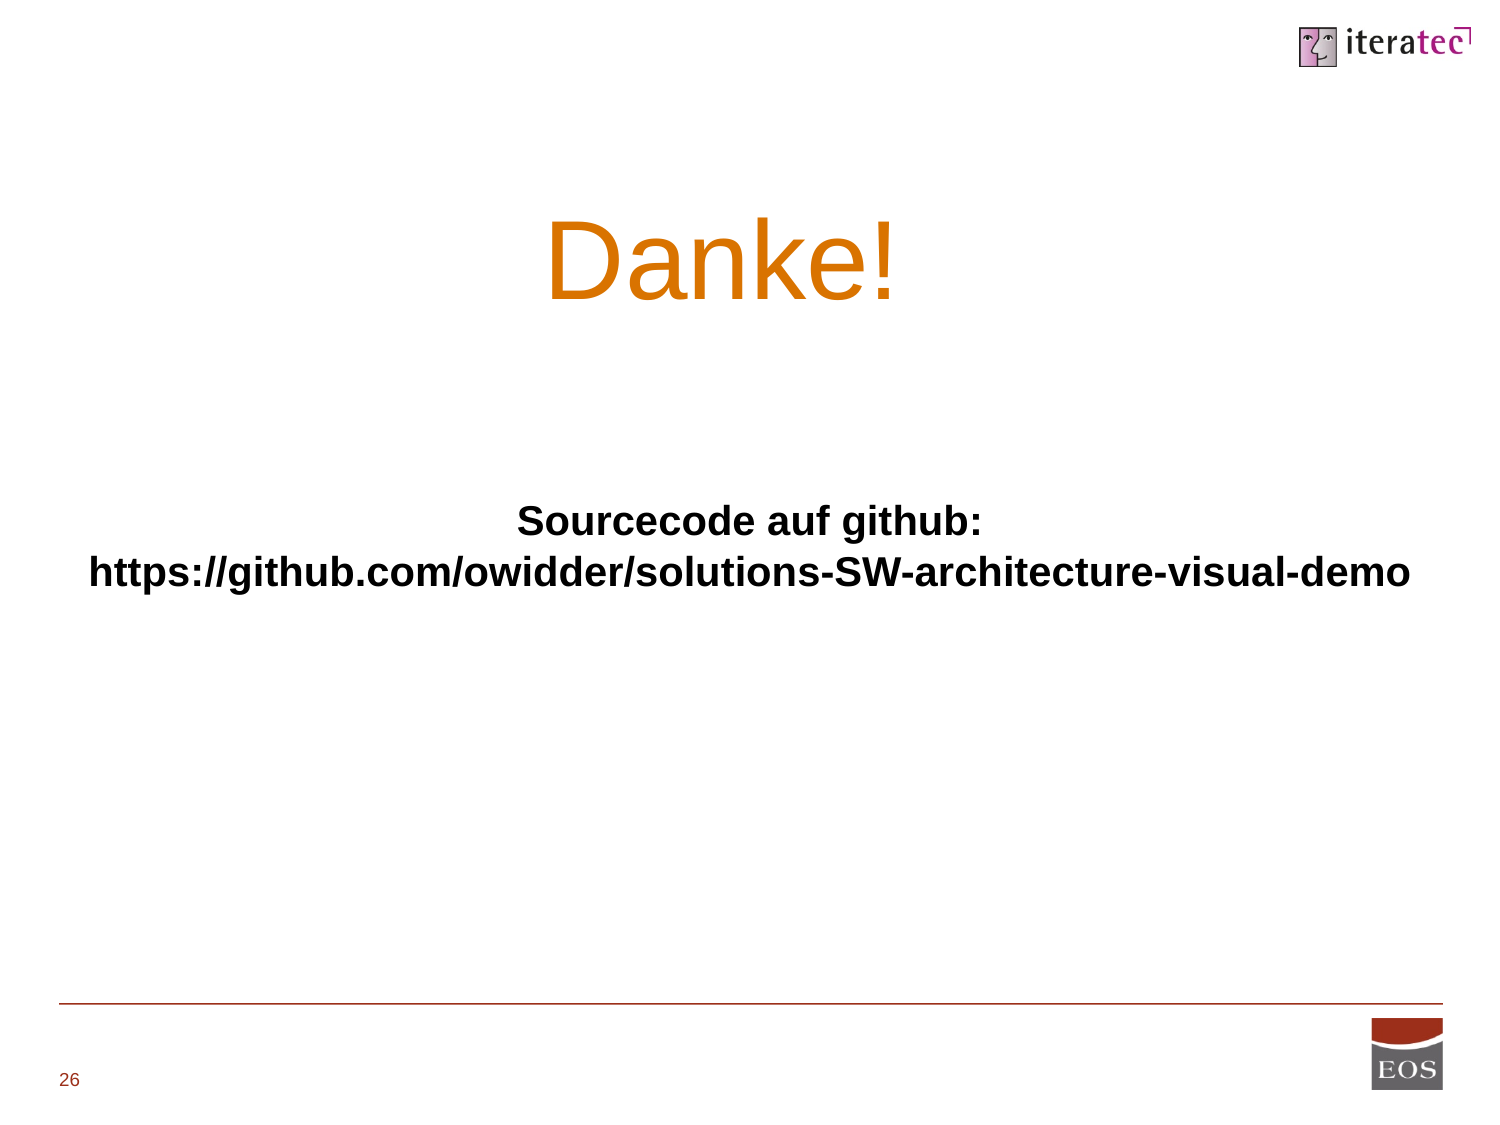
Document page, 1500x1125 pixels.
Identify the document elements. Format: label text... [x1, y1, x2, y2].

picture [1299, 26, 1471, 67]
text_box Danke! [528, 179, 916, 330]
text_box Sourcecode auf github: https://github.com/owidder/solutions-SW-architecture-visual-demo [73, 486, 1427, 602]
slide_number 26 [58, 1066, 97, 1090]
picture [1371, 1018, 1443, 1090]
